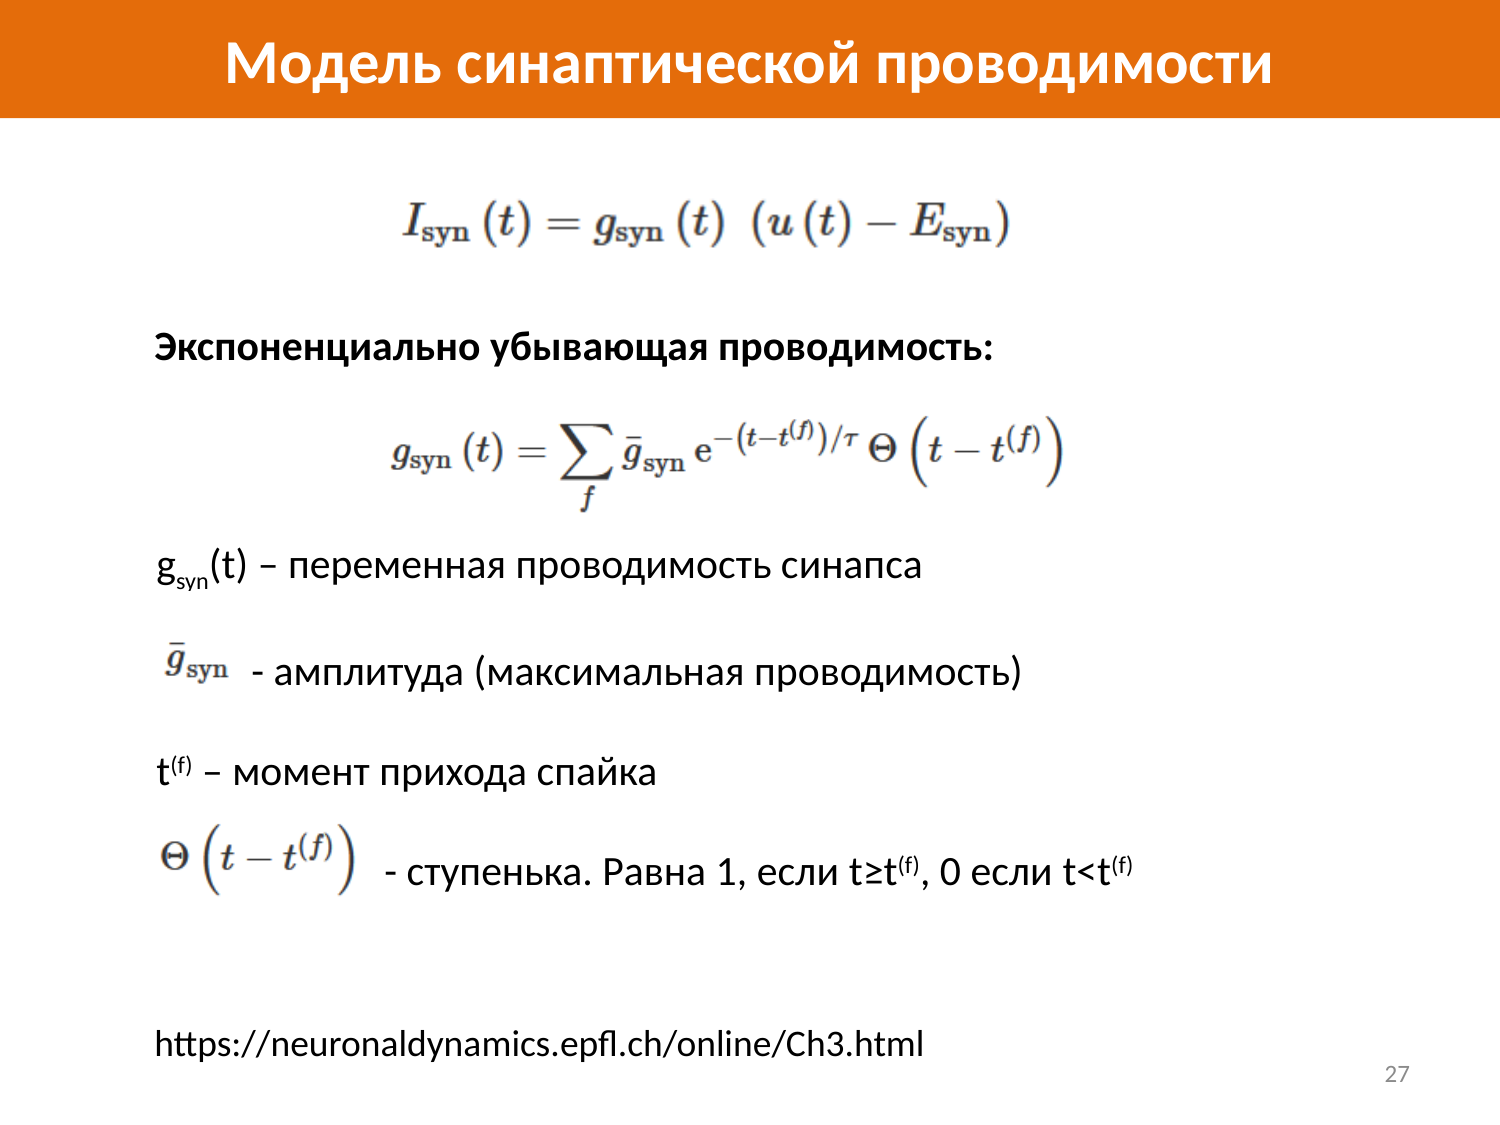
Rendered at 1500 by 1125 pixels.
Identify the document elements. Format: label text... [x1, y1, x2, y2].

picture [379, 385, 1071, 525]
picture [159, 793, 364, 934]
slide_number 27 [1074, 1042, 1425, 1103]
picture [395, 179, 1022, 270]
picture [159, 591, 231, 731]
text_box gsyn(t) – переменная проводимость синапса - амплитуда (максимальная проводимость) t(f) – момент прихода спайка - ступенька. Равна 1, если t≥t(f), 0 если t<t(f) [141, 529, 1359, 952]
title Модель синаптической проводимости [0, 0, 1500, 119]
text_box https://neuronaldynamics.epfl.ch/online/Ch3.html [139, 1011, 1250, 1072]
text_box Экспоненциально убывающая проводимость: [139, 311, 1058, 376]
